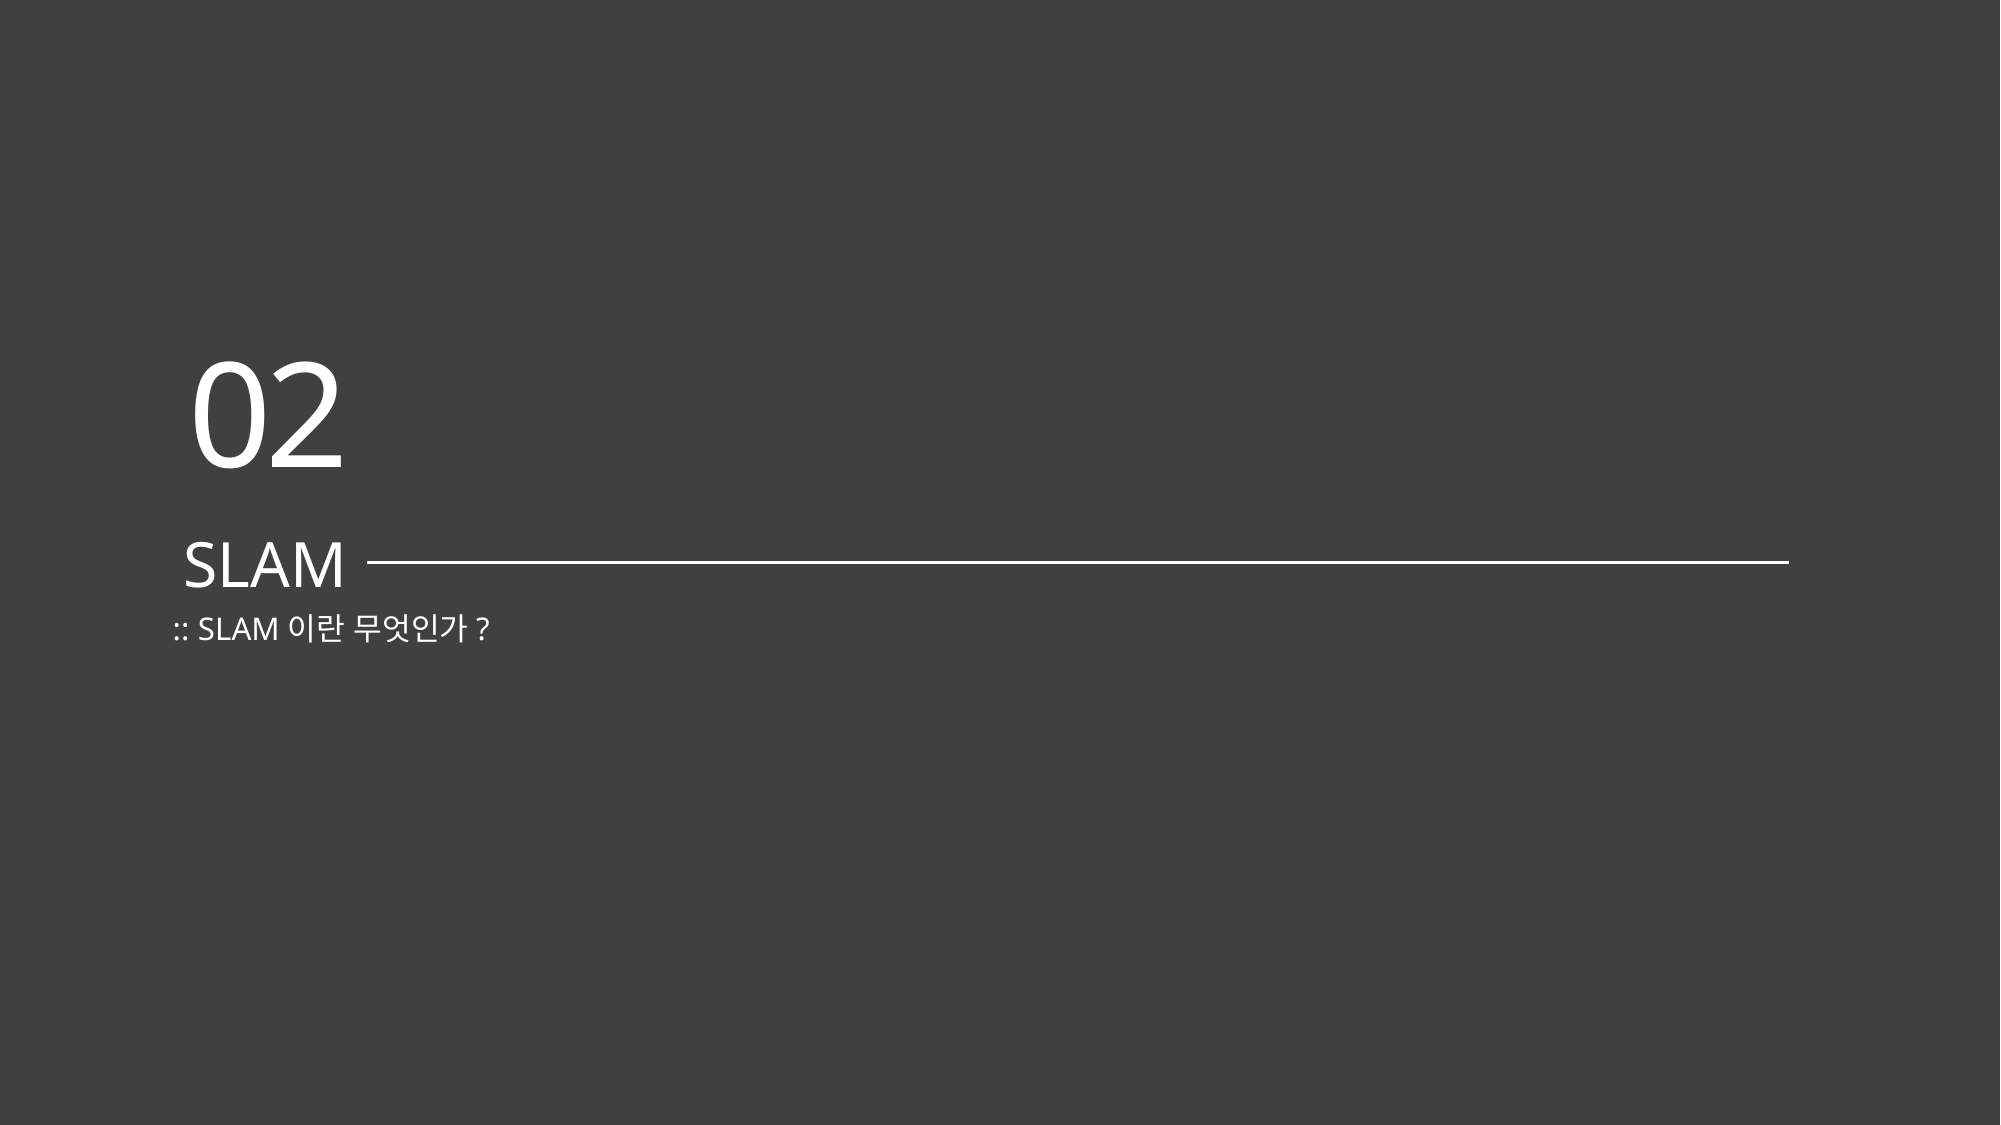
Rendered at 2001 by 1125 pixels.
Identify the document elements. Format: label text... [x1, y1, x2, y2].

text_box SLAM [168, 517, 363, 602]
text_box 02 [173, 314, 364, 504]
text_box :: SLAM이란 무엇인가? [157, 602, 505, 655]
